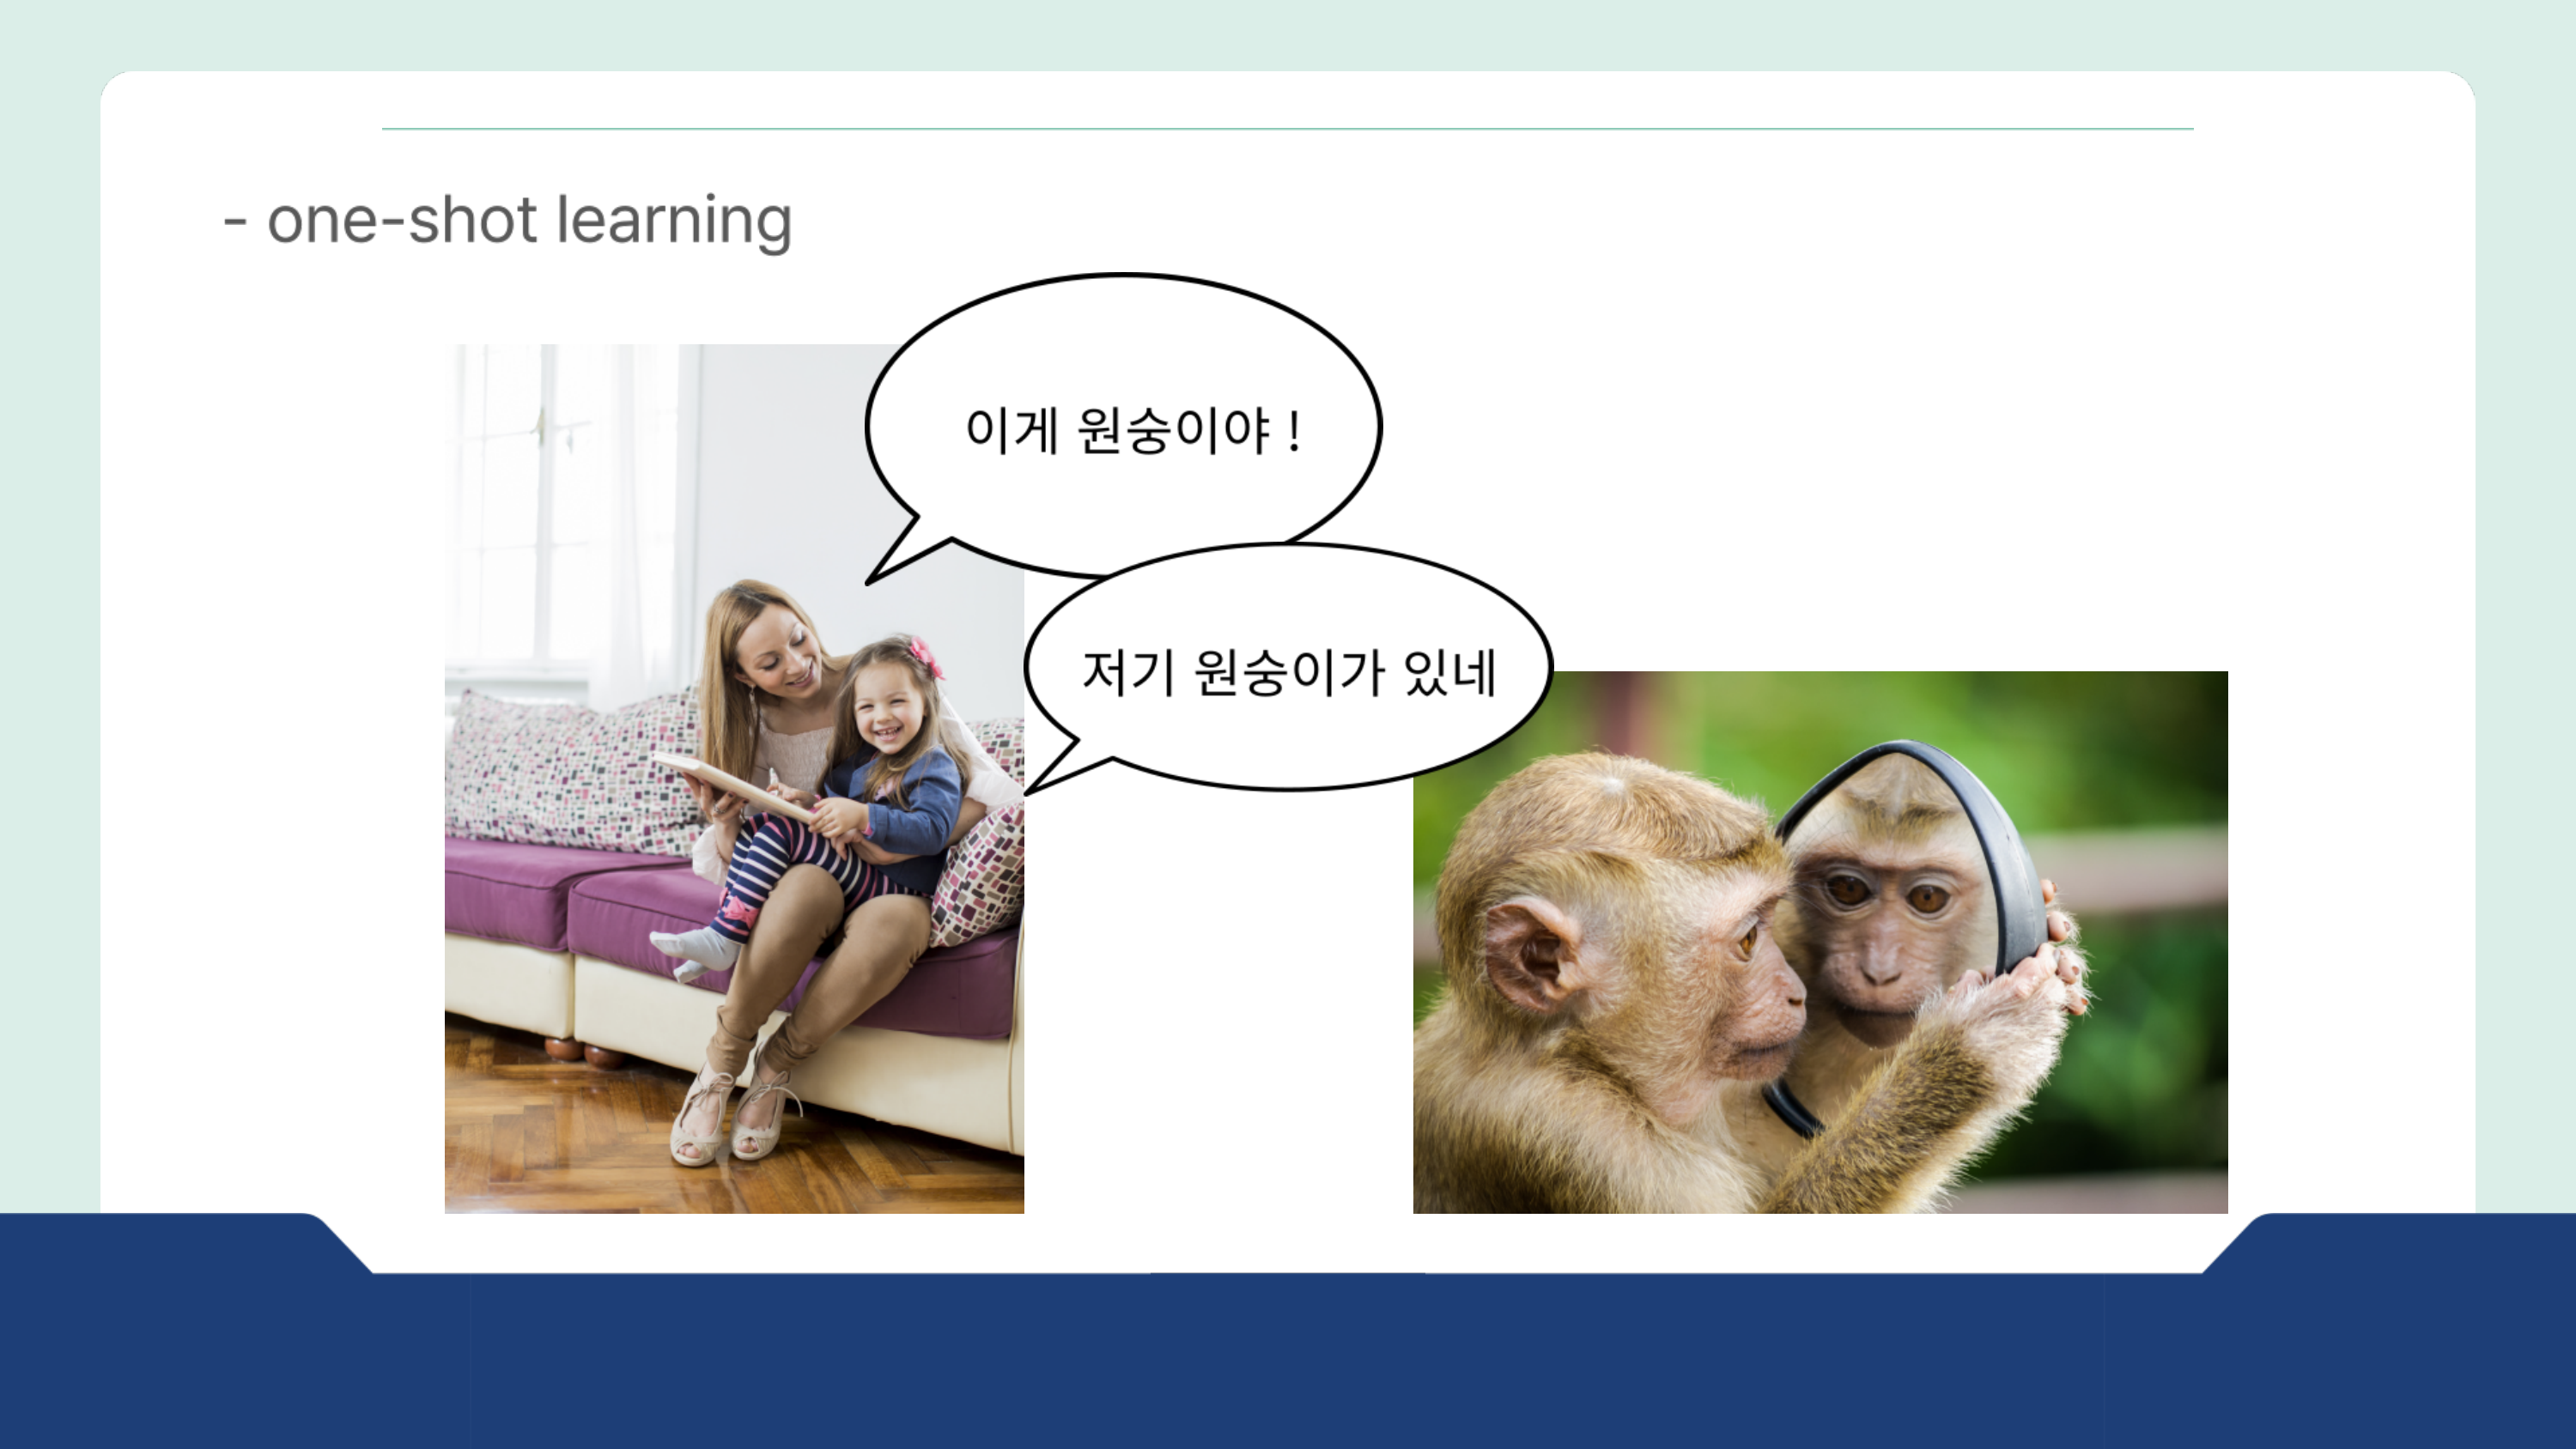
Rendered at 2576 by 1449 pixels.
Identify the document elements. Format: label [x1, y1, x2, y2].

text_box [1024, 542, 1554, 797]
text_box [1151, 1213, 2576, 1449]
text_box [444, 344, 1024, 1214]
text_box [381, 128, 2194, 131]
picture [198, 149, 863, 324]
text_box [100, 71, 2476, 1213]
text_box [1413, 670, 2228, 1214]
picture [944, 373, 1359, 517]
picture [1063, 615, 1550, 760]
text_box [0, 1213, 1151, 1449]
text_box [865, 272, 1383, 586]
